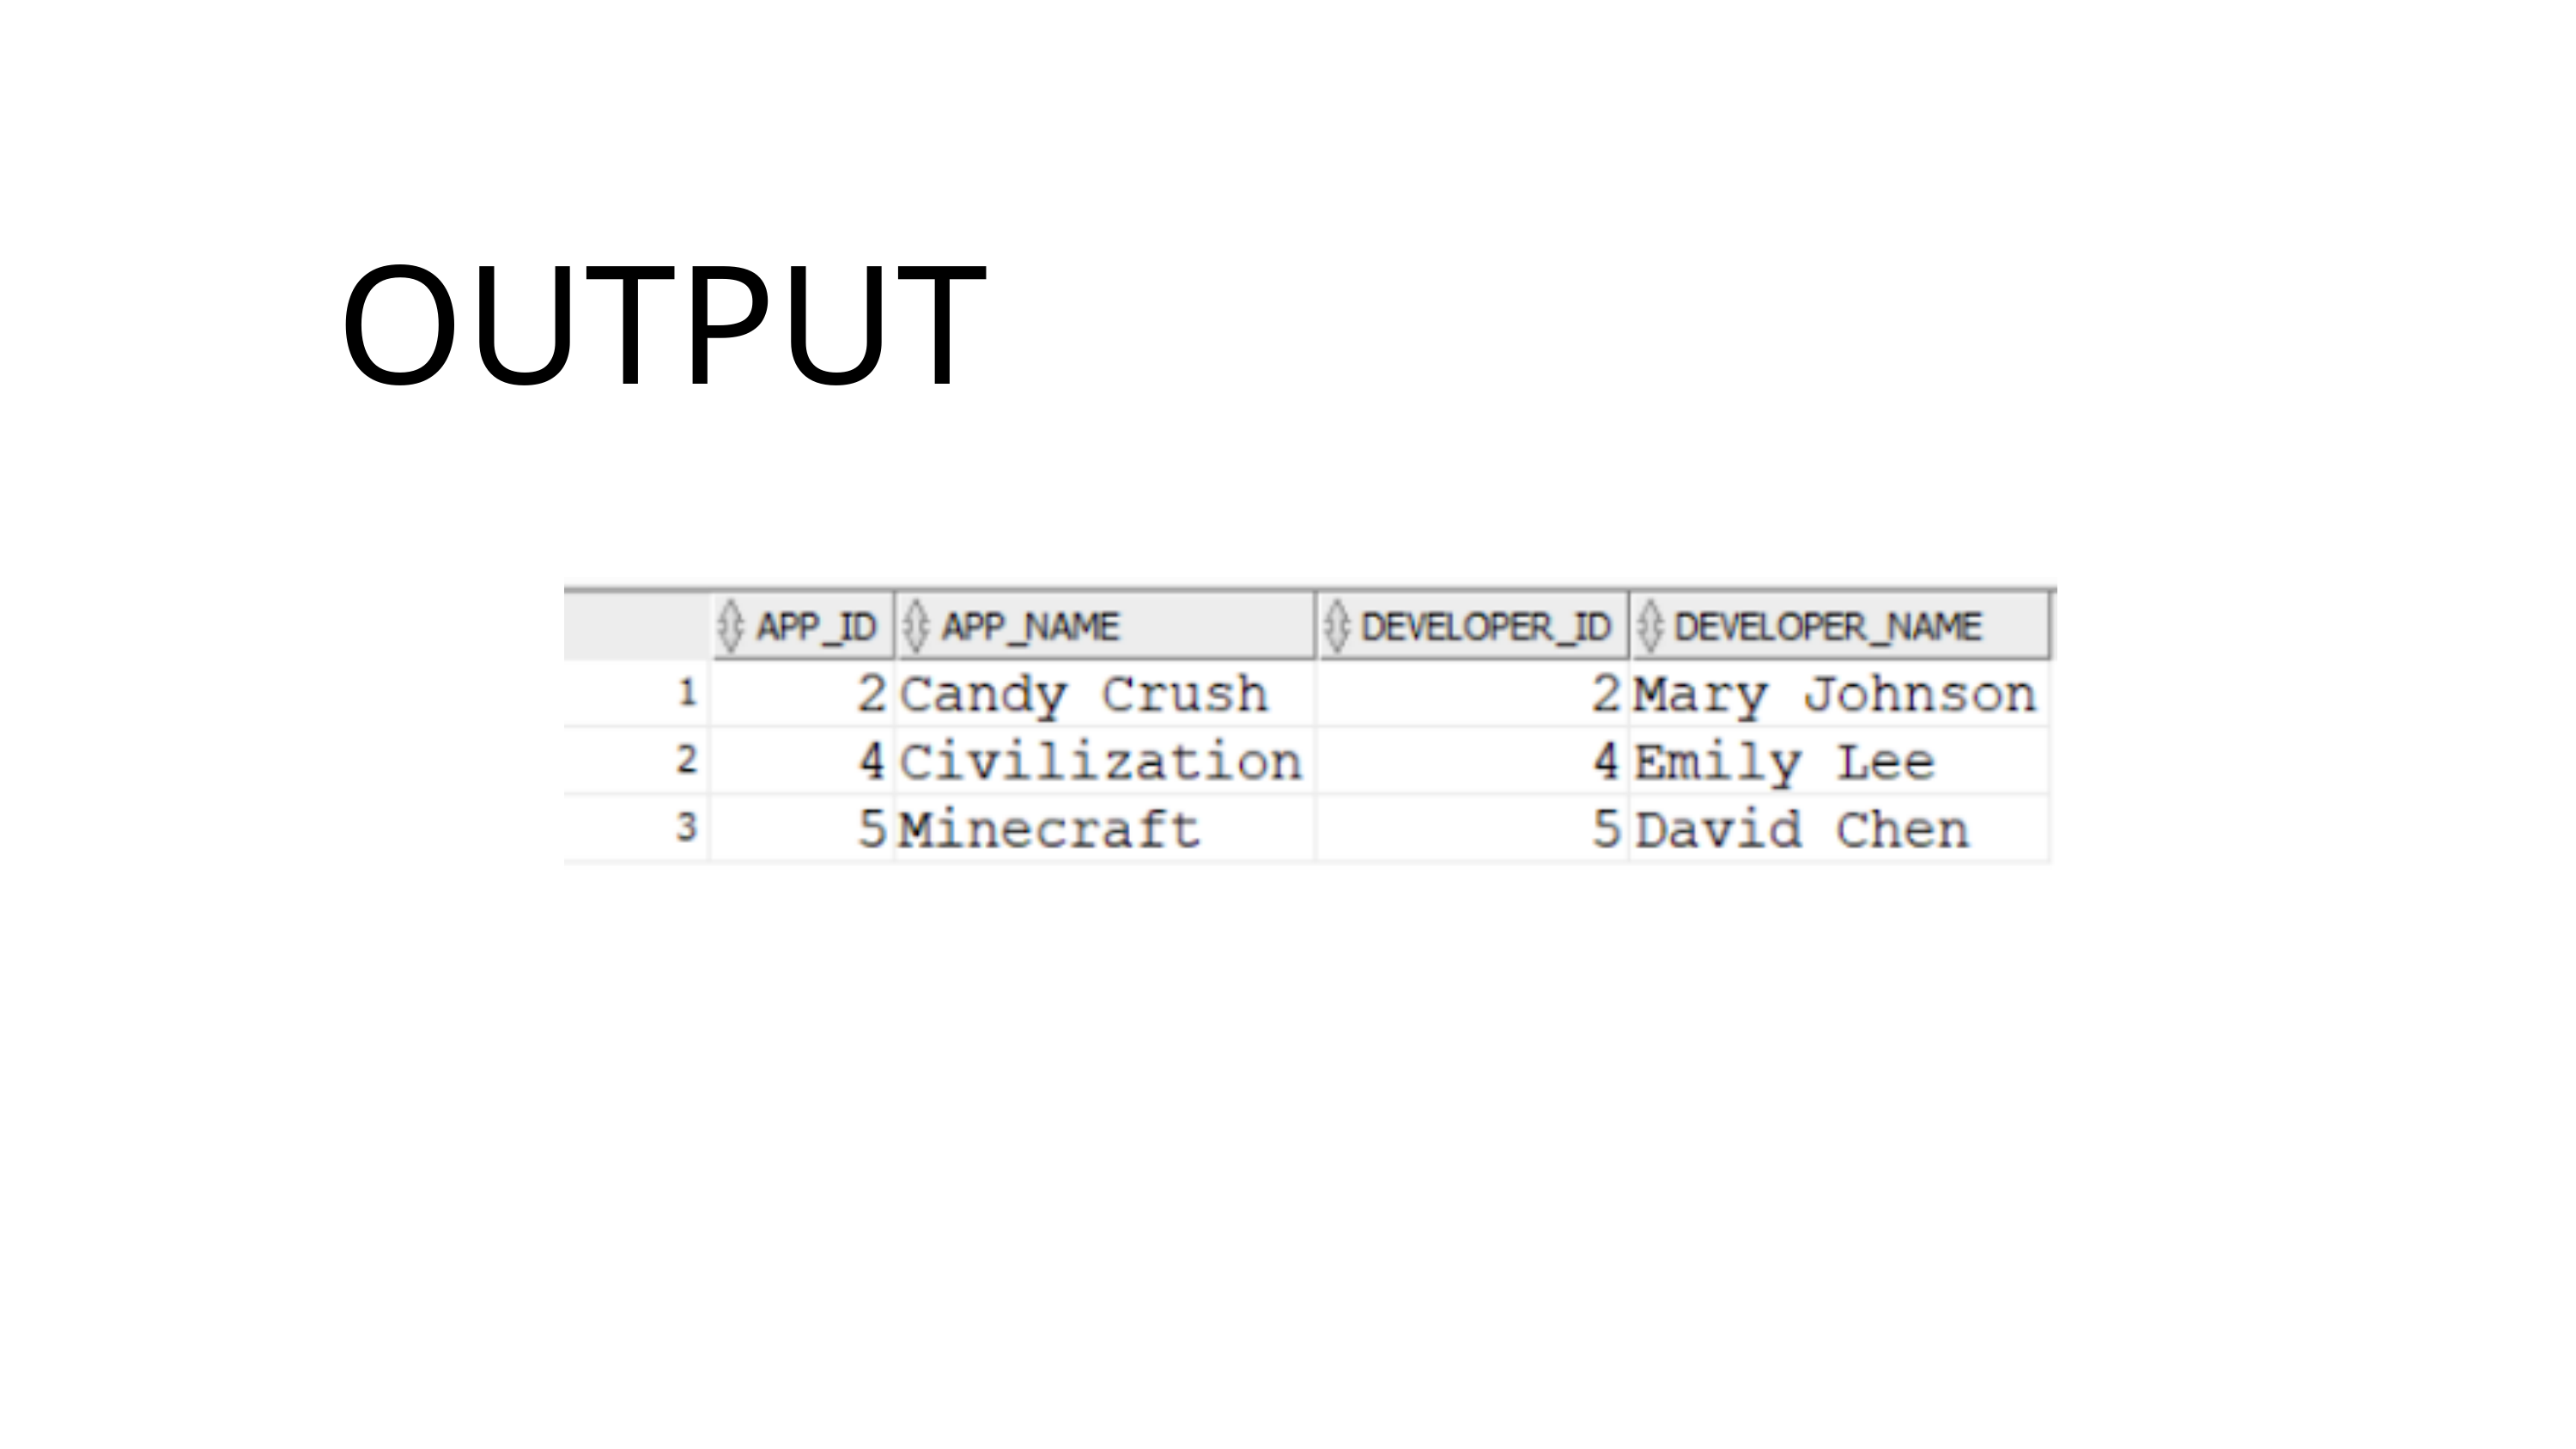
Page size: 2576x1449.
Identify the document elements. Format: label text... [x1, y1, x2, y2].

picture [564, 577, 2057, 881]
text_box OUTPUT [322, 186, 1002, 417]
